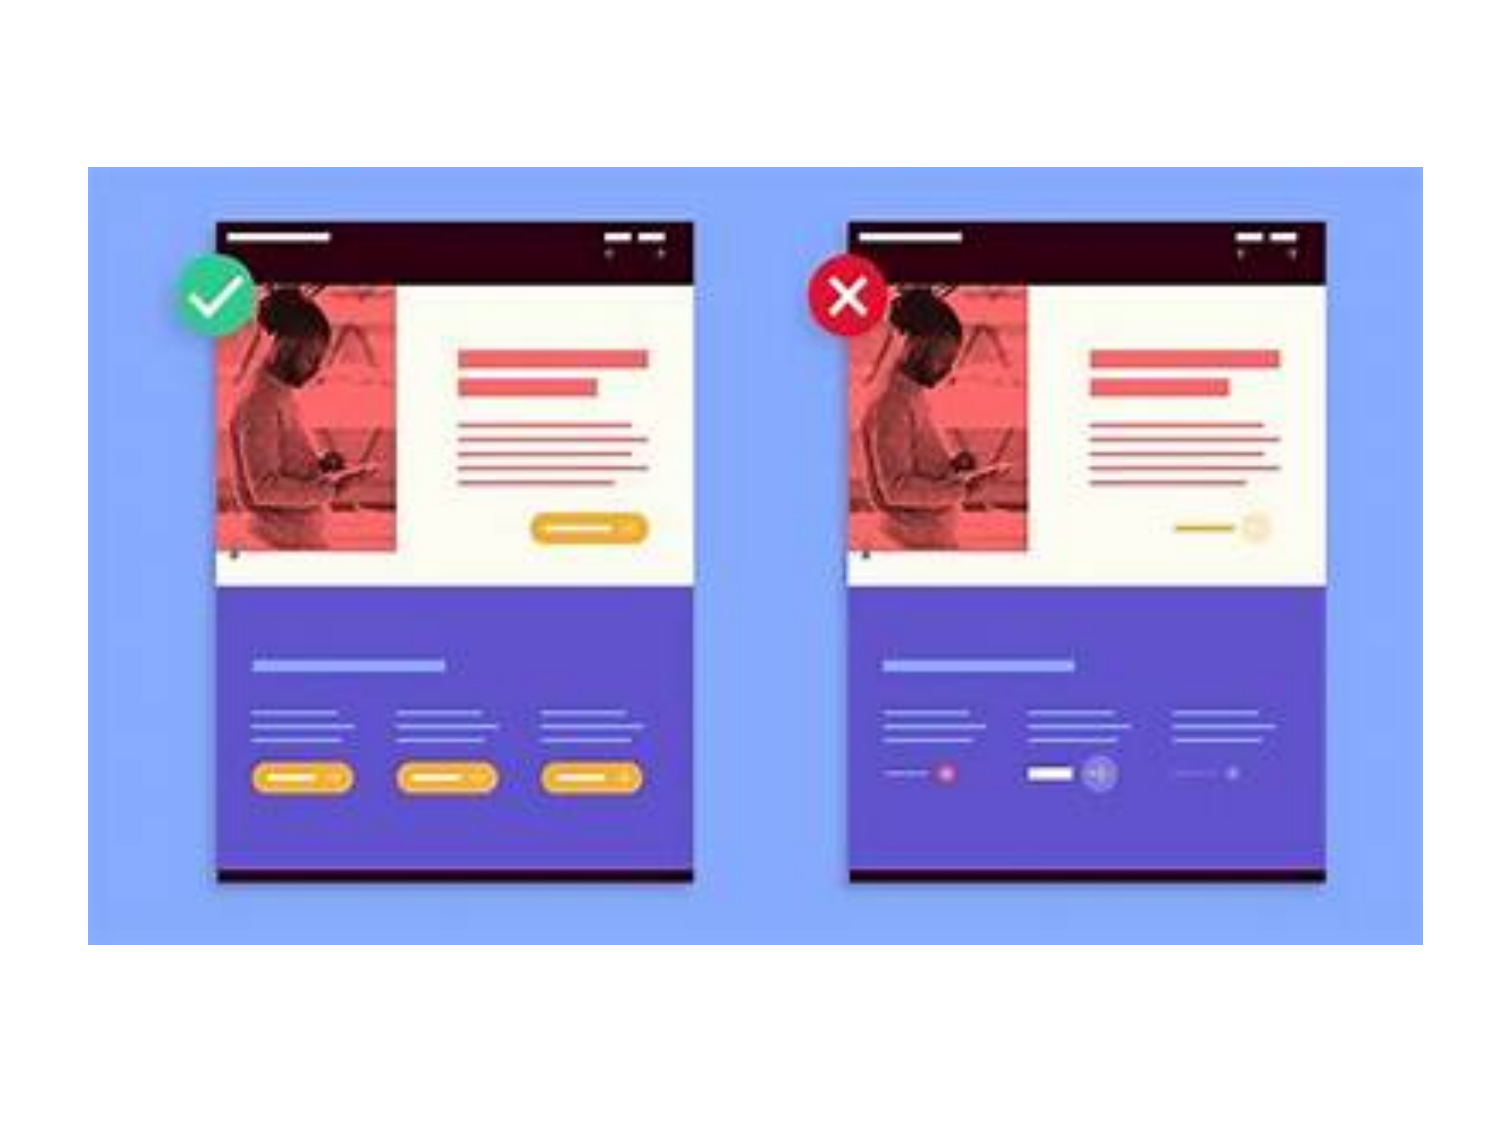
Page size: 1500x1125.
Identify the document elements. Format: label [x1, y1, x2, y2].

picture [88, 167, 1423, 945]
